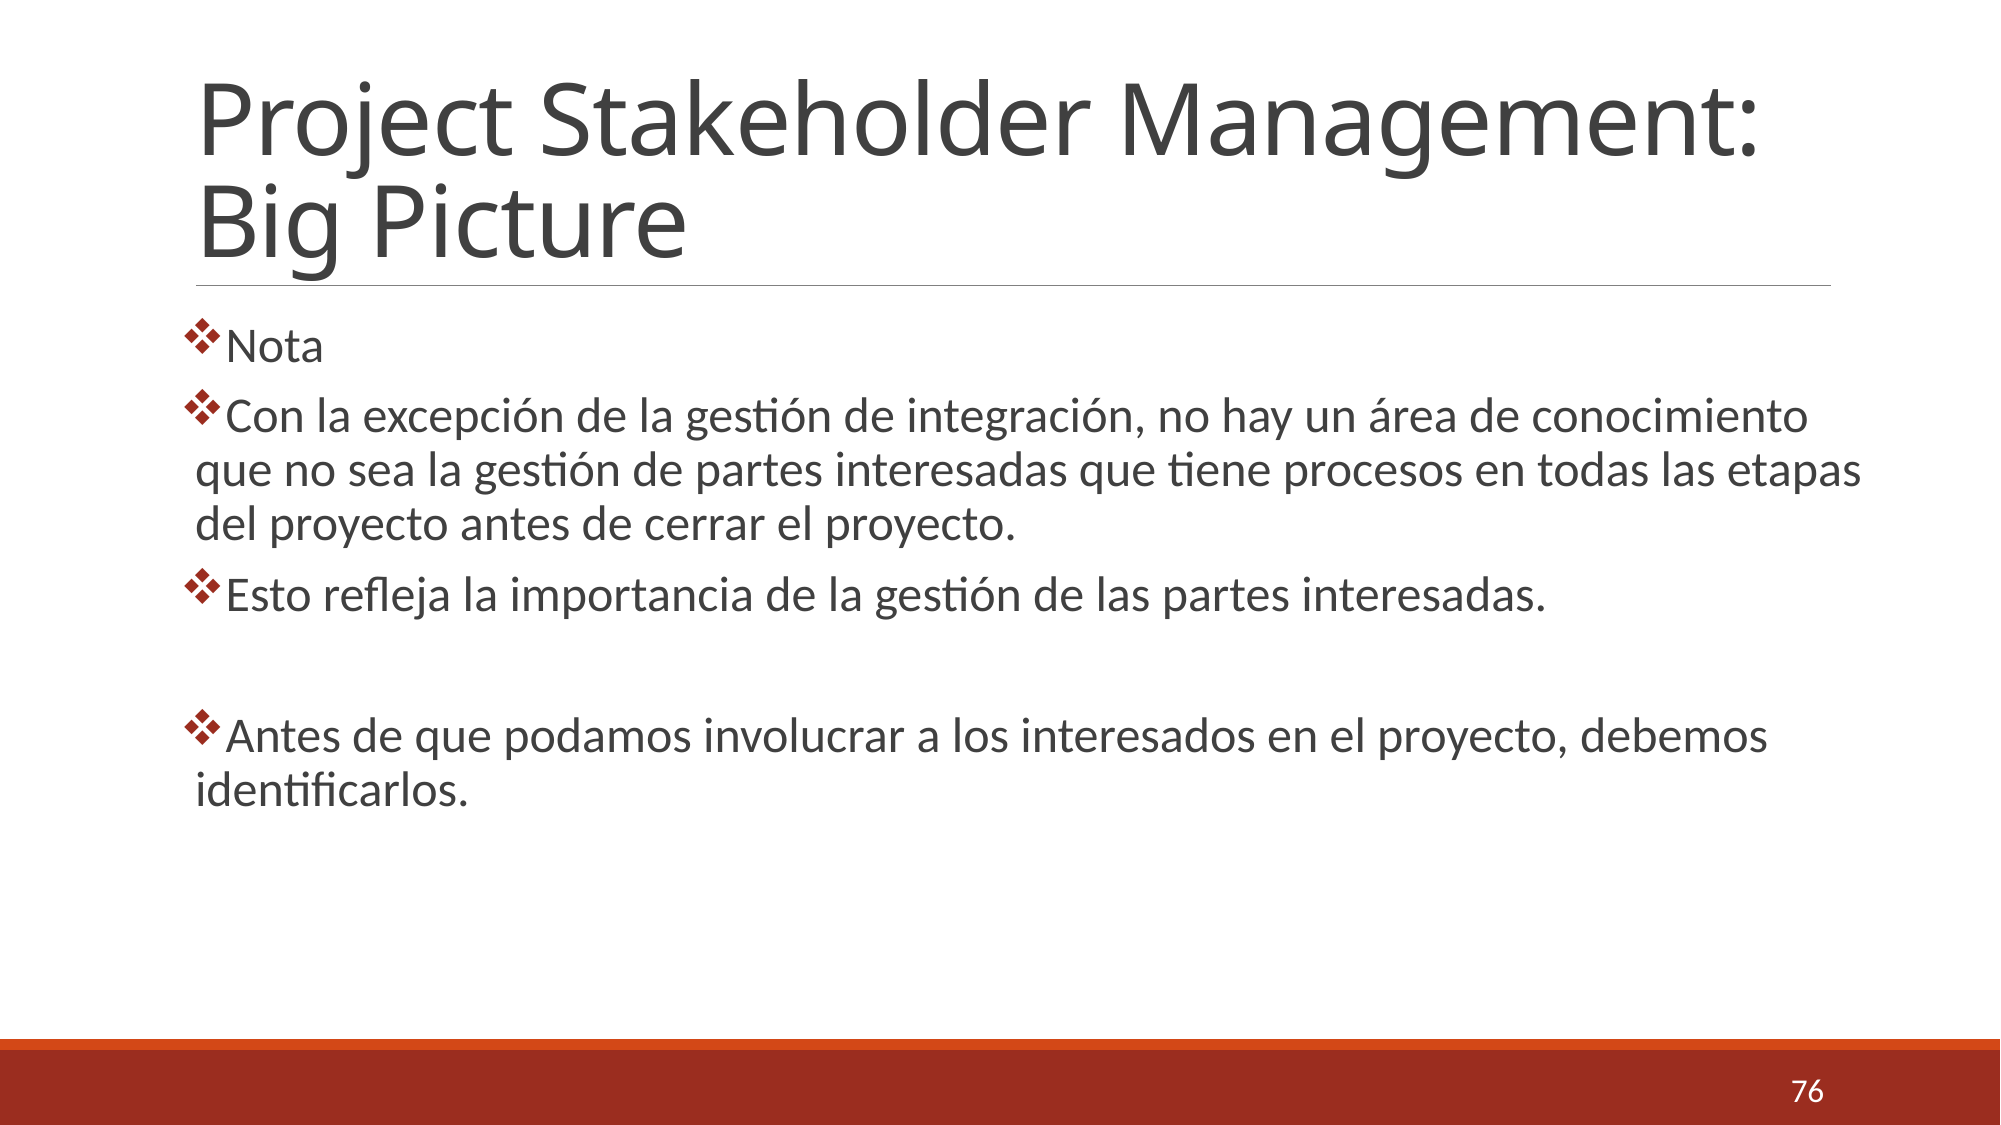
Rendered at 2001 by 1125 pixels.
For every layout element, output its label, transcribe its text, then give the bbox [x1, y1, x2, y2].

title Project Stakeholder Management: Big Picture [180, 47, 1830, 285]
slide_number 76 [1624, 1059, 1840, 1120]
list Nota Con la excepción de la gestión de integración, no hay un área de conocimiento que no sea la gestión de partes interesadas que tiene procesos en todas las etapas del proyecto antes de cerrar el proyecto. Esto refleja la importancia de la gestión de las partes interesadas. Antes de que podamos involucrar a los interesados en el proyecto, debemos identificarlos. [180, 311, 1864, 1060]
